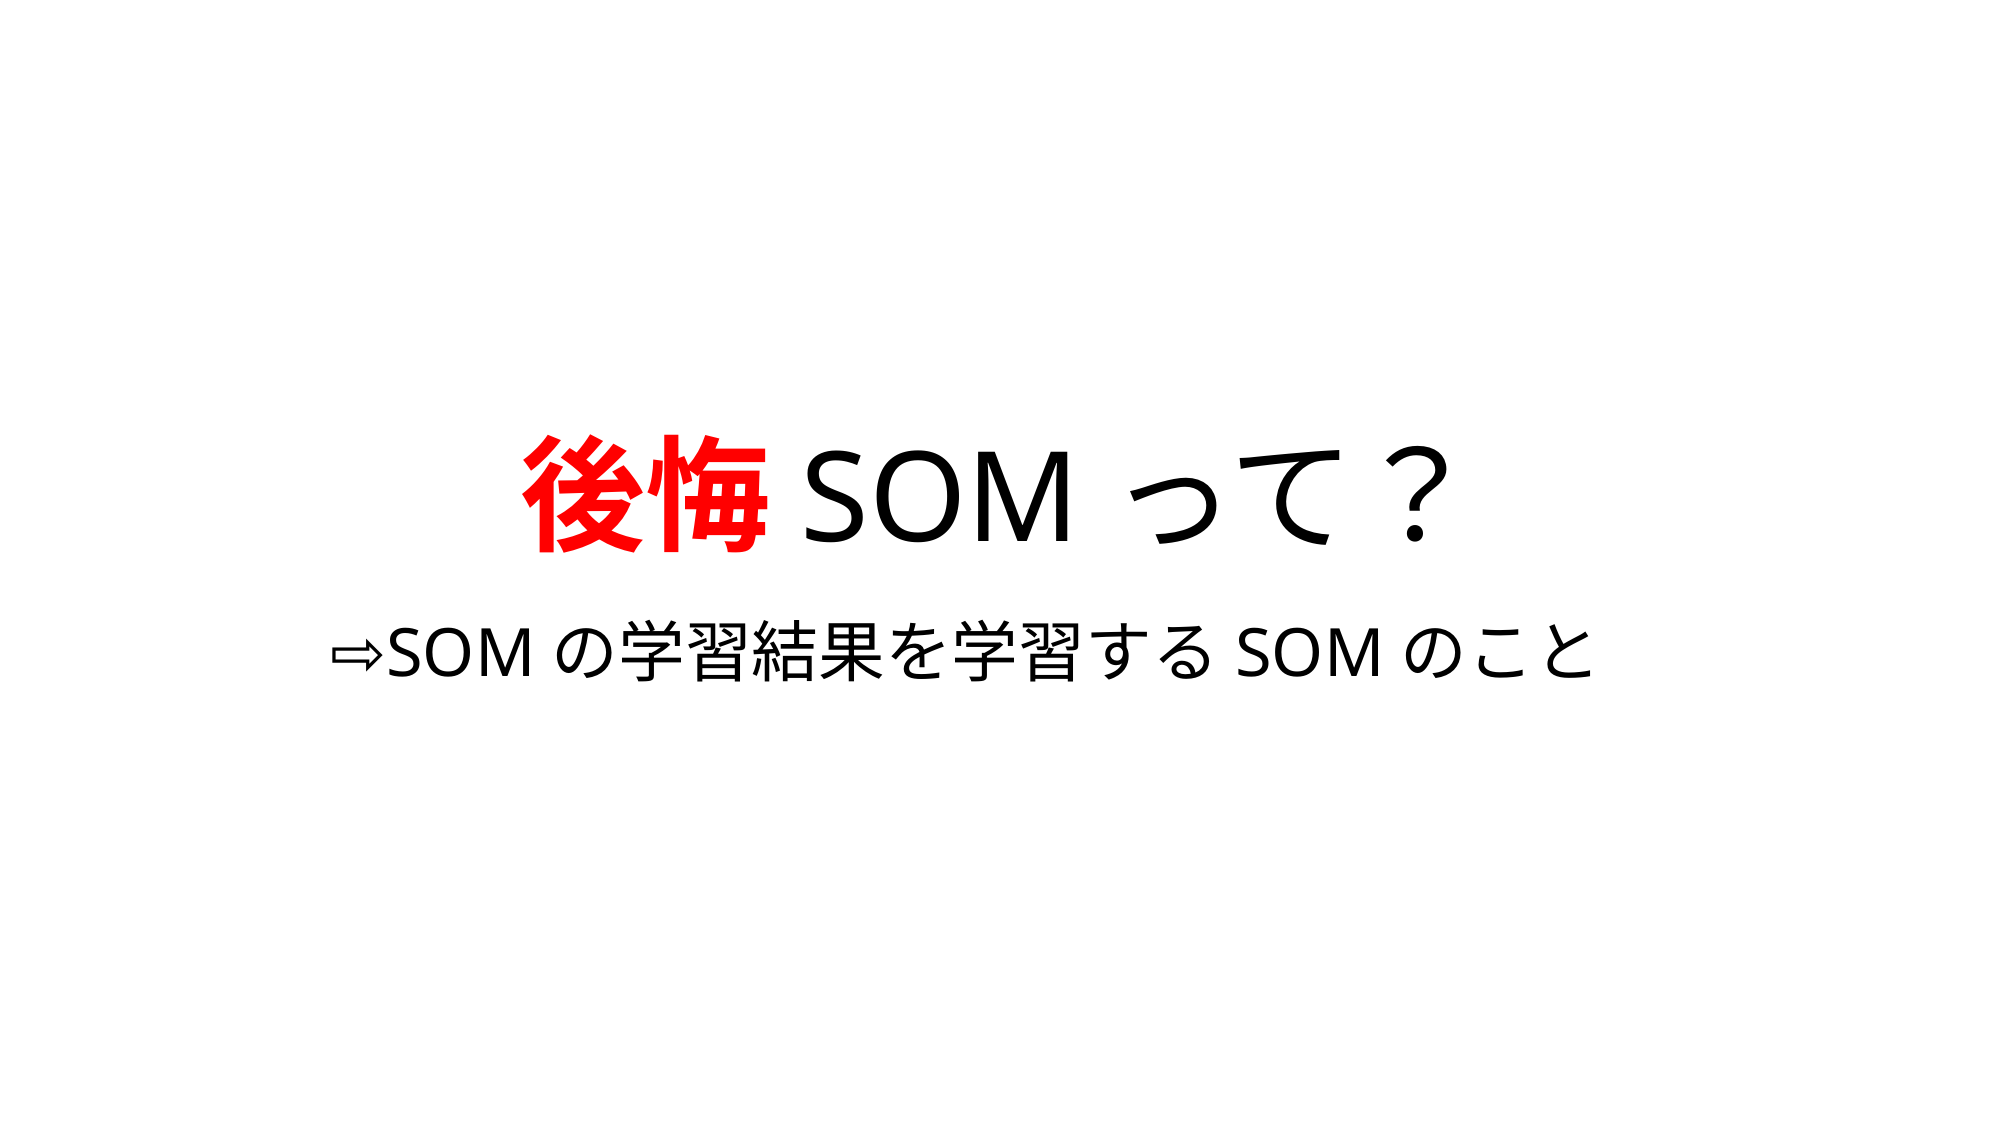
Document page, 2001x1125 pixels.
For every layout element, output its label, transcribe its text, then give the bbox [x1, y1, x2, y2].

title 後悔SOMって？ [249, 184, 1750, 576]
text_box ⇨SOMの学習結果を学習するSOMのこと [97, 602, 1834, 697]
